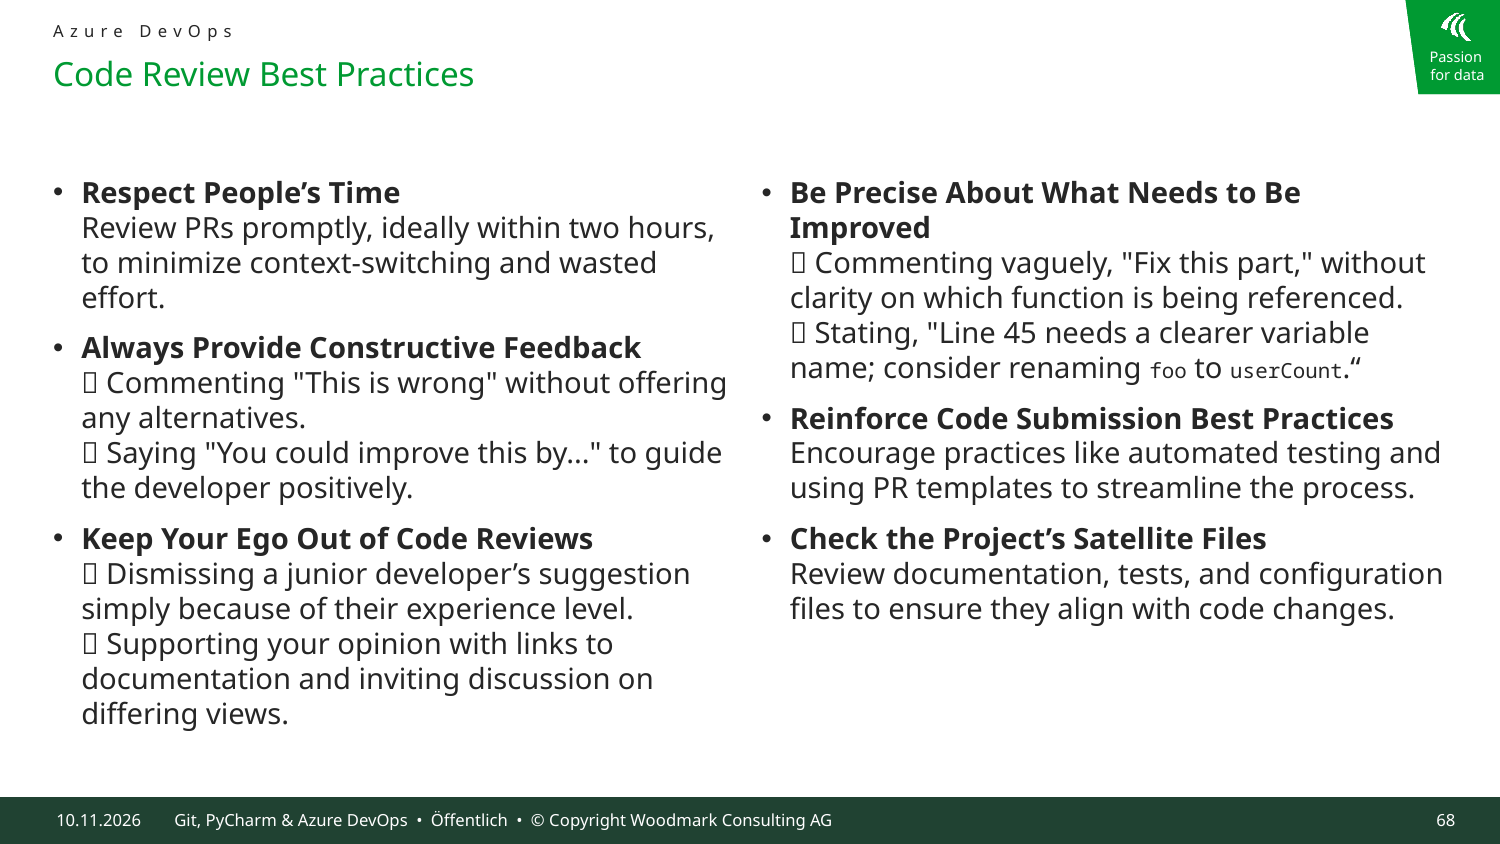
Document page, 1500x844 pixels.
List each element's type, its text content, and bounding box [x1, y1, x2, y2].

list Respect People’s Time Review PRs promptly, ideally within two hours, to minimize context-switching and wasted effort. Always Provide Constructive Feedback ❌ Commenting "This is wrong" without offering any alternatives. ✅ Saying "You could improve this by..." to guide the developer positively. Keep Your Ego Out of Code Reviews ❌ Dismissing a junior developer’s suggestion simply because of their experience level. ✅ Supporting your opinion with links to documentation and inviting discussion on differing views. [53, 174, 750, 755]
list Azure DevOps [53, 10, 733, 53]
slide_number 68 [1352, 797, 1471, 844]
list Be Precise About What Needs to Be Improved ❌ Commenting vaguely, "Fix this part," without clarity on which function is being referenced. ✅ Stating, "Line 45 needs a clearer variable name; consider renaming foo to userCount.“ Reinforce Code Submission Best Practices Encourage practices like automated testing and using PR templates to streamline the process. Check the Project’s Satellite Files Review documentation, tests, and configuration files to ensure they align with code changes. [761, 174, 1459, 755]
title Code Review Best Practices [53, 53, 1400, 160]
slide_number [41, 797, 159, 844]
footer Git, PyCharm & Azure DevOps • Öffentlich • © Copyright Woodmark Consulting AG [159, 797, 1075, 844]
